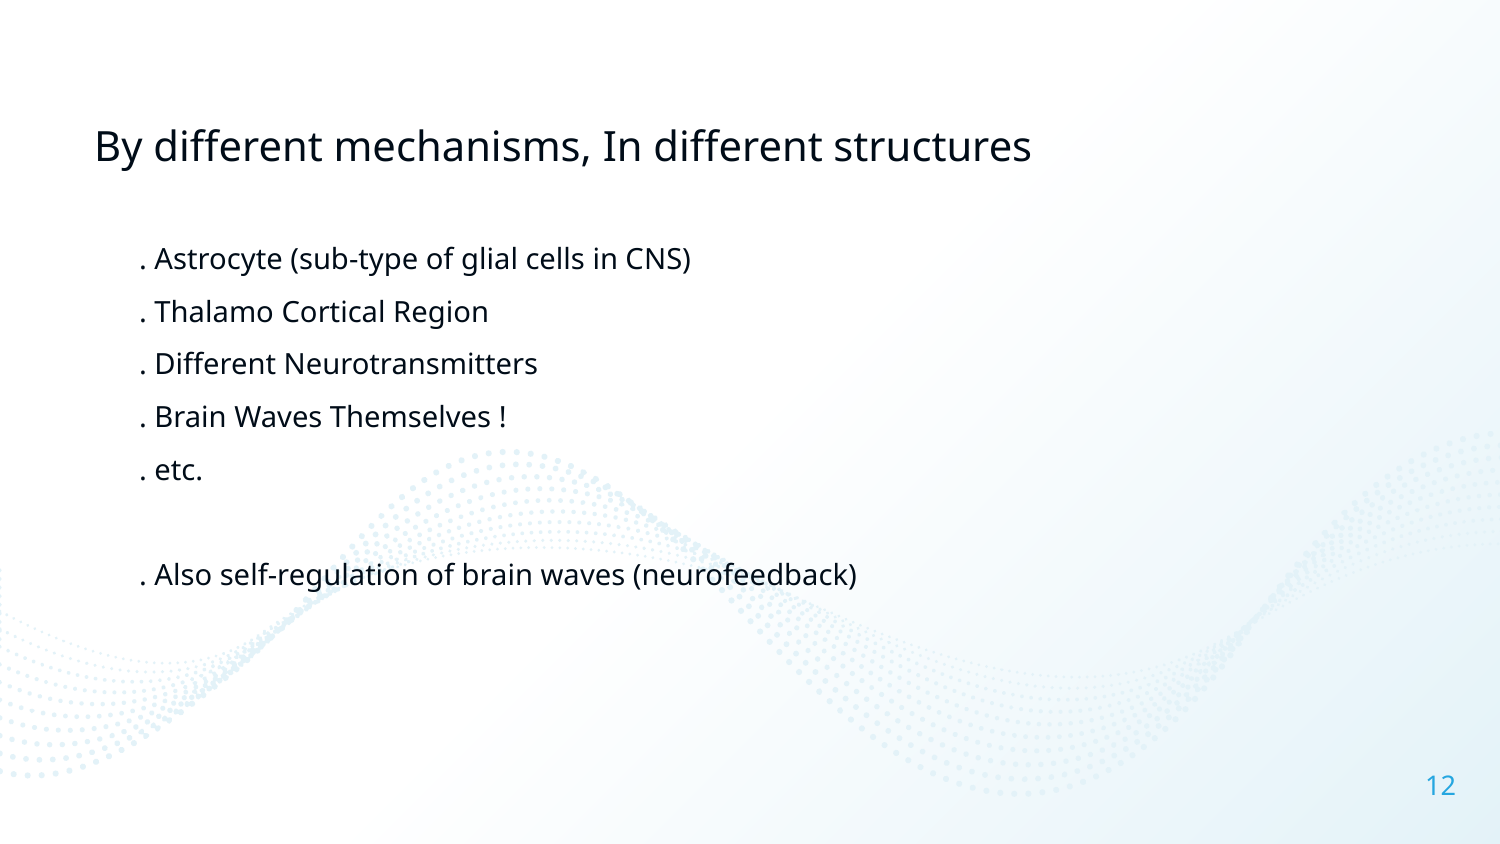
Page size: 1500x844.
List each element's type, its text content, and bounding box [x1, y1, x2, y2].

text_box By different mechanisms, In different structures . Astrocyte (sub-type of glial cells in CNS) . Thalamo Cortical Region . Different Neurotransmitters . Brain Waves Themselves ! . etc. . Also self-regulation of brain waves (neurofeedback) [94, 112, 1400, 809]
slide_number 12 [1366, 754, 1457, 819]
